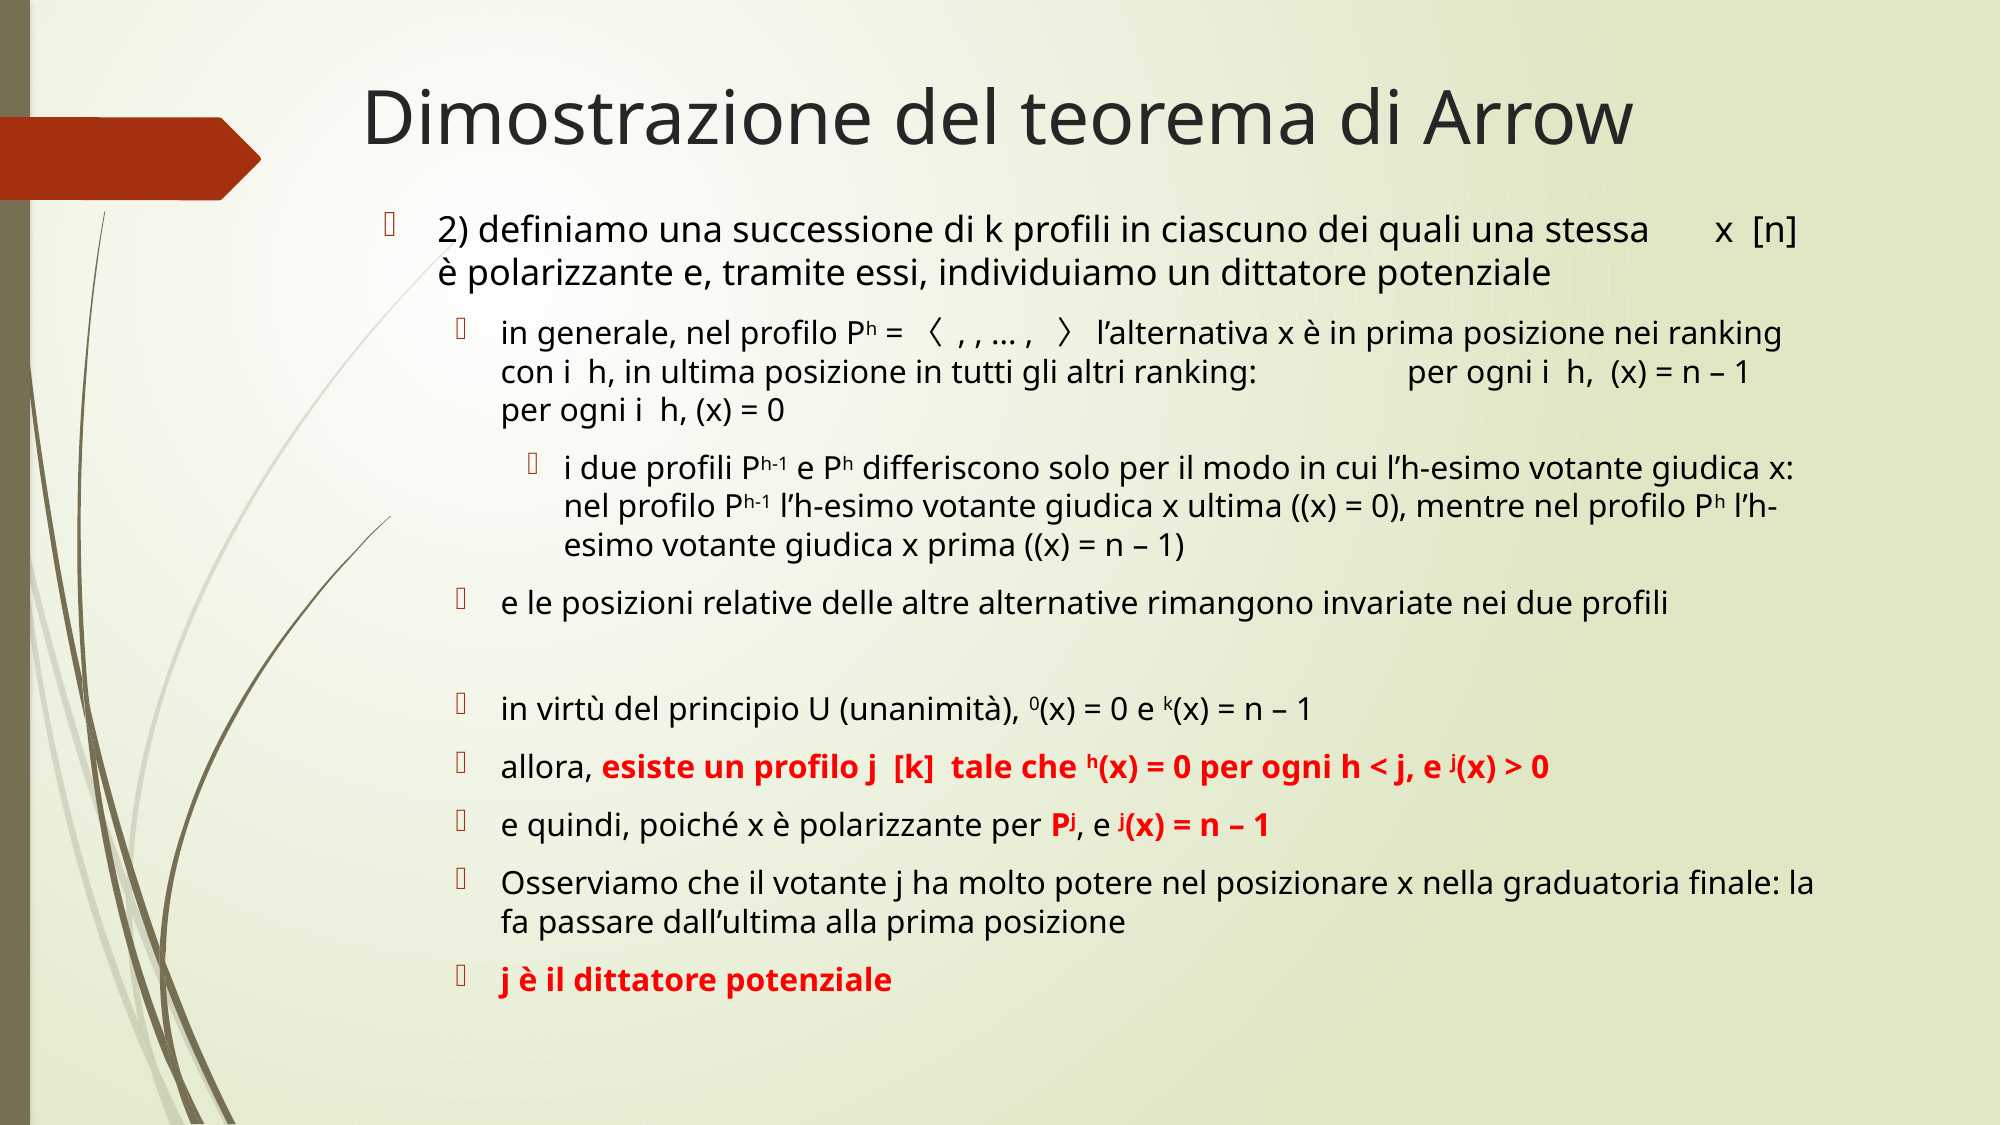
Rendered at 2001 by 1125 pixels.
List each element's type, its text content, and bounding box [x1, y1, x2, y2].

title Dimostrazione del teorema di Arrow [346, 62, 1809, 172]
